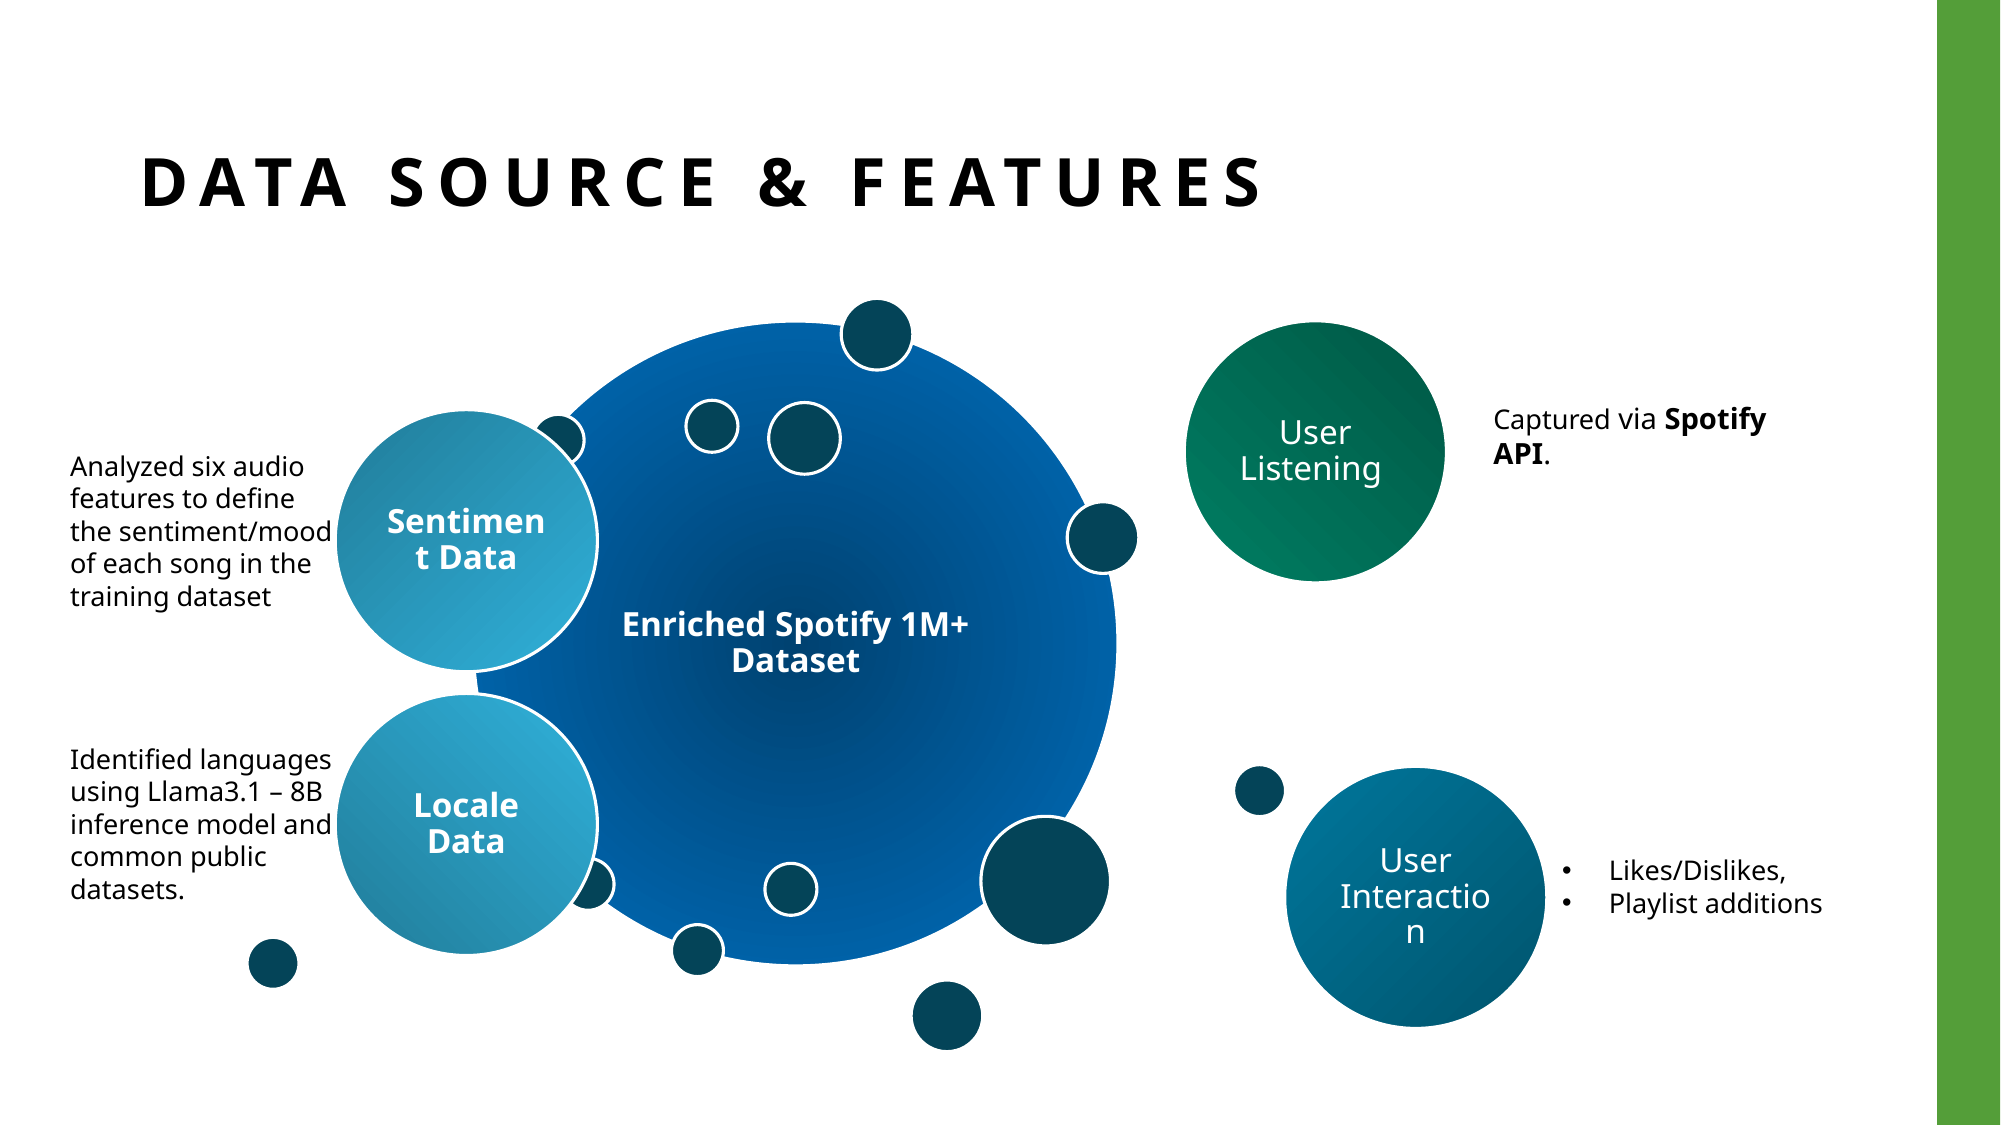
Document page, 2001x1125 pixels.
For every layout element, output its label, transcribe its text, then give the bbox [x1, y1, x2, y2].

title data source & features [139, 60, 1800, 221]
text_box Analyzed six audio features to define the sentiment/mood of each song in the training dataset [55, 441, 241, 619]
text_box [246, 298, 1548, 1053]
text_box Likes/Dislikes, Playlist additions [1553, 846, 1849, 927]
text_box Captured via Spotify API. [1553, 393, 1845, 478]
text_box Identified languages using Llama3.1 – 8B inference model and common public datasets. [55, 734, 241, 912]
